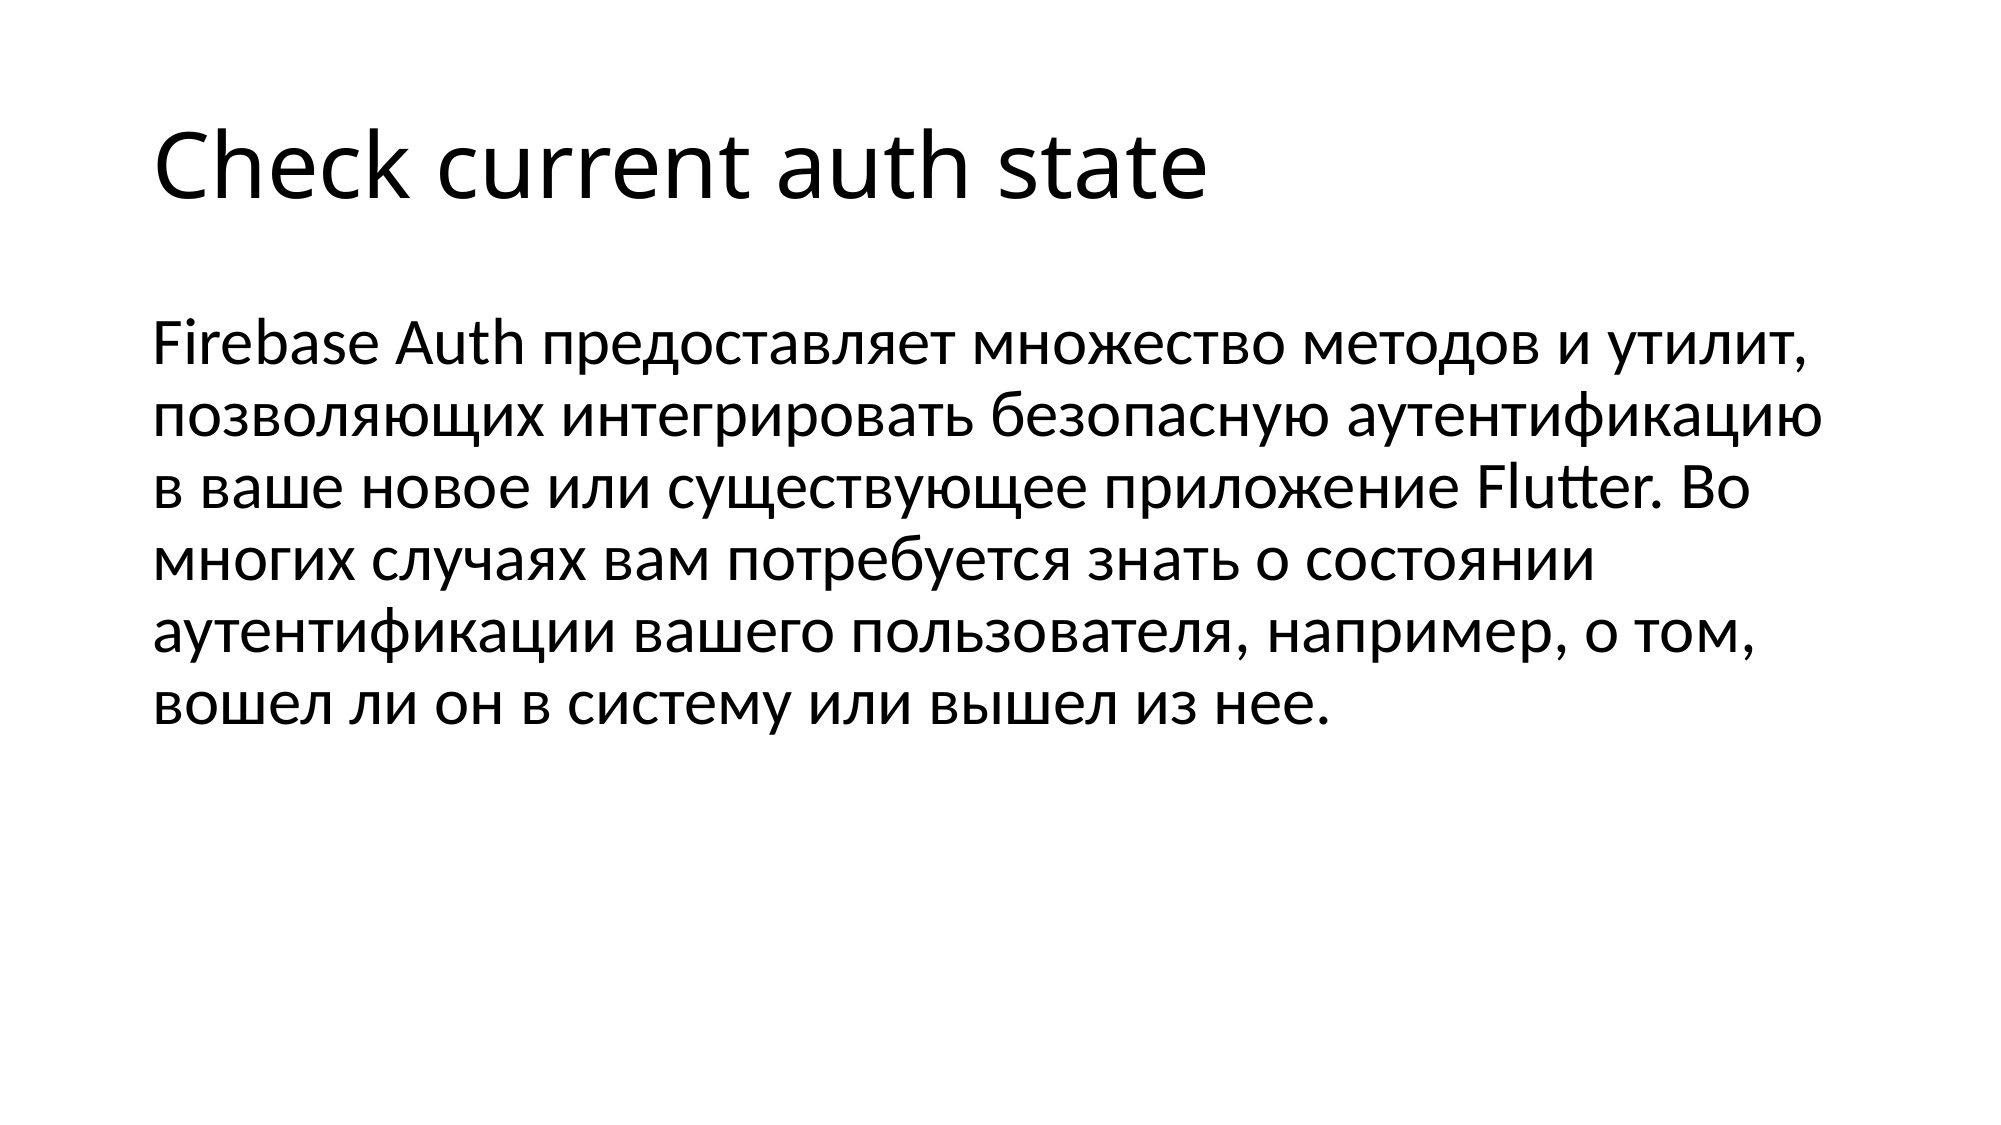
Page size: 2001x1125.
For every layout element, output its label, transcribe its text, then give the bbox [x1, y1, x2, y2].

title Check current auth state [137, 59, 1863, 278]
list Firebase Auth предоставляет множество методов и утилит, позволяющих интегрировать безопасную аутентификацию в ваше новое или существующее приложение Flutter. Во многих случаях вам потребуется знать о состоянии аутентификации вашего пользователя, например, о том, вошел ли он в систему или вышел из нее. [137, 299, 1863, 1014]
